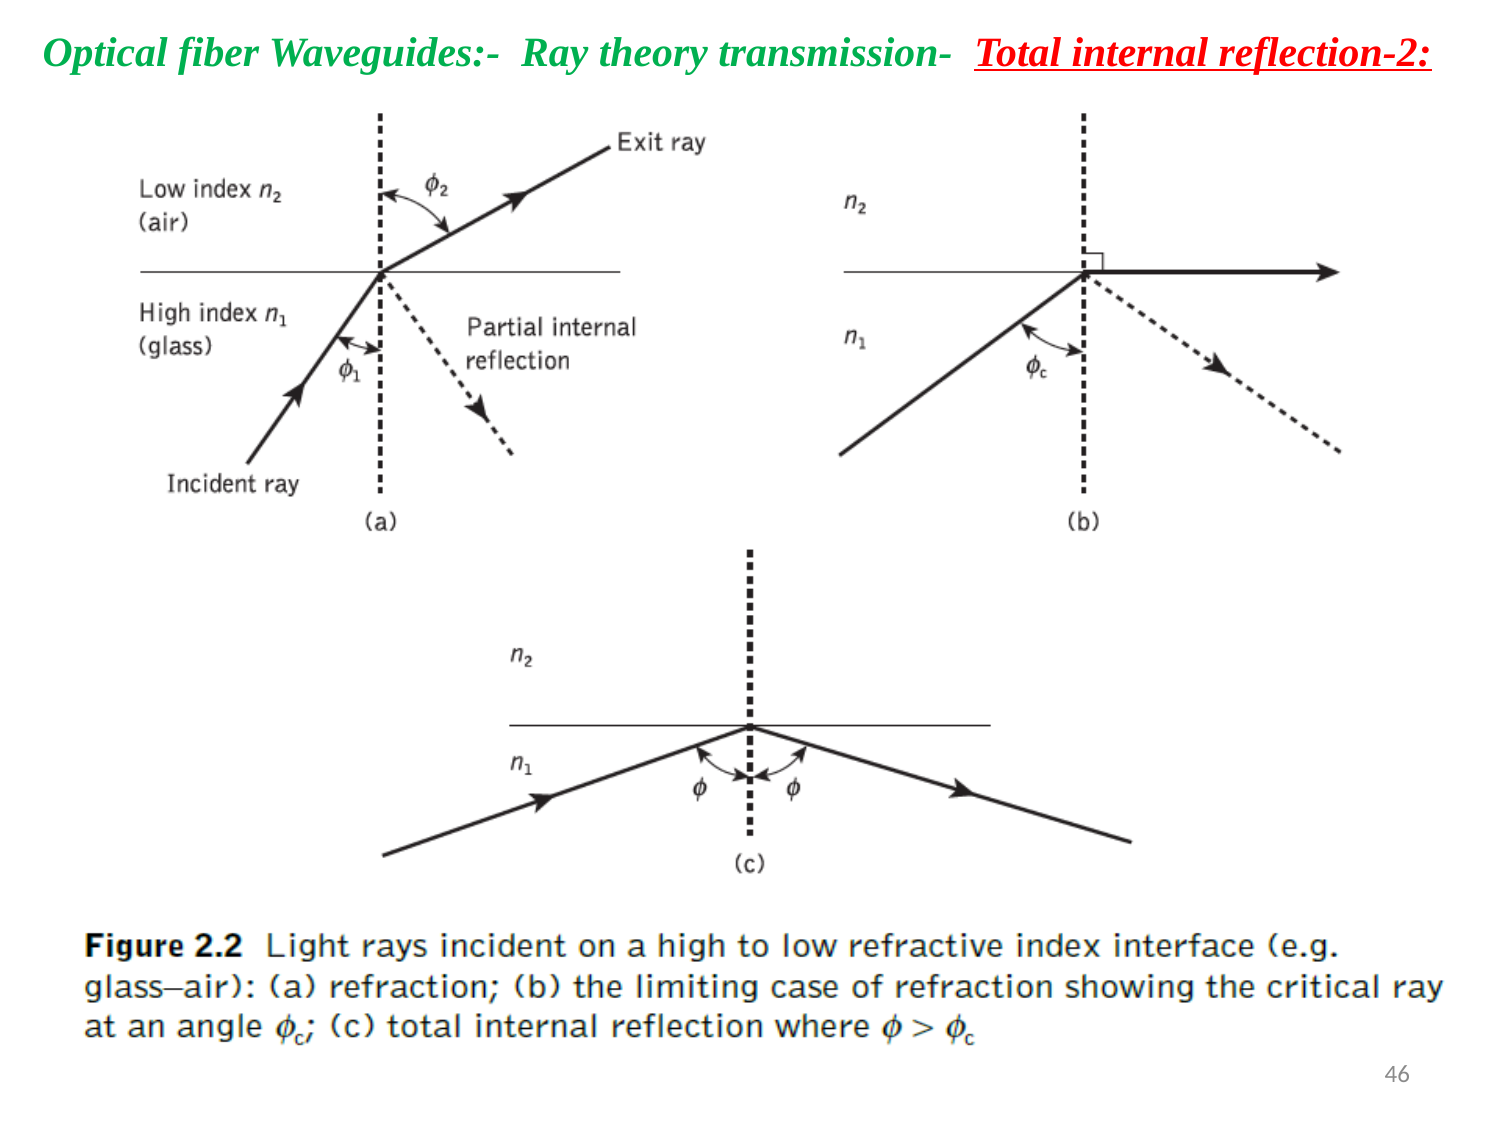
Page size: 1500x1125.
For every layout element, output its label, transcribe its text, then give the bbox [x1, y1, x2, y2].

slide_number 46 [1074, 1060, 1425, 1103]
picture [74, 924, 1451, 1051]
title Optical fiber Waveguides:- Ray theory transmission- Total internal reflection-2: [24, 24, 1450, 75]
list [124, 112, 1349, 883]
